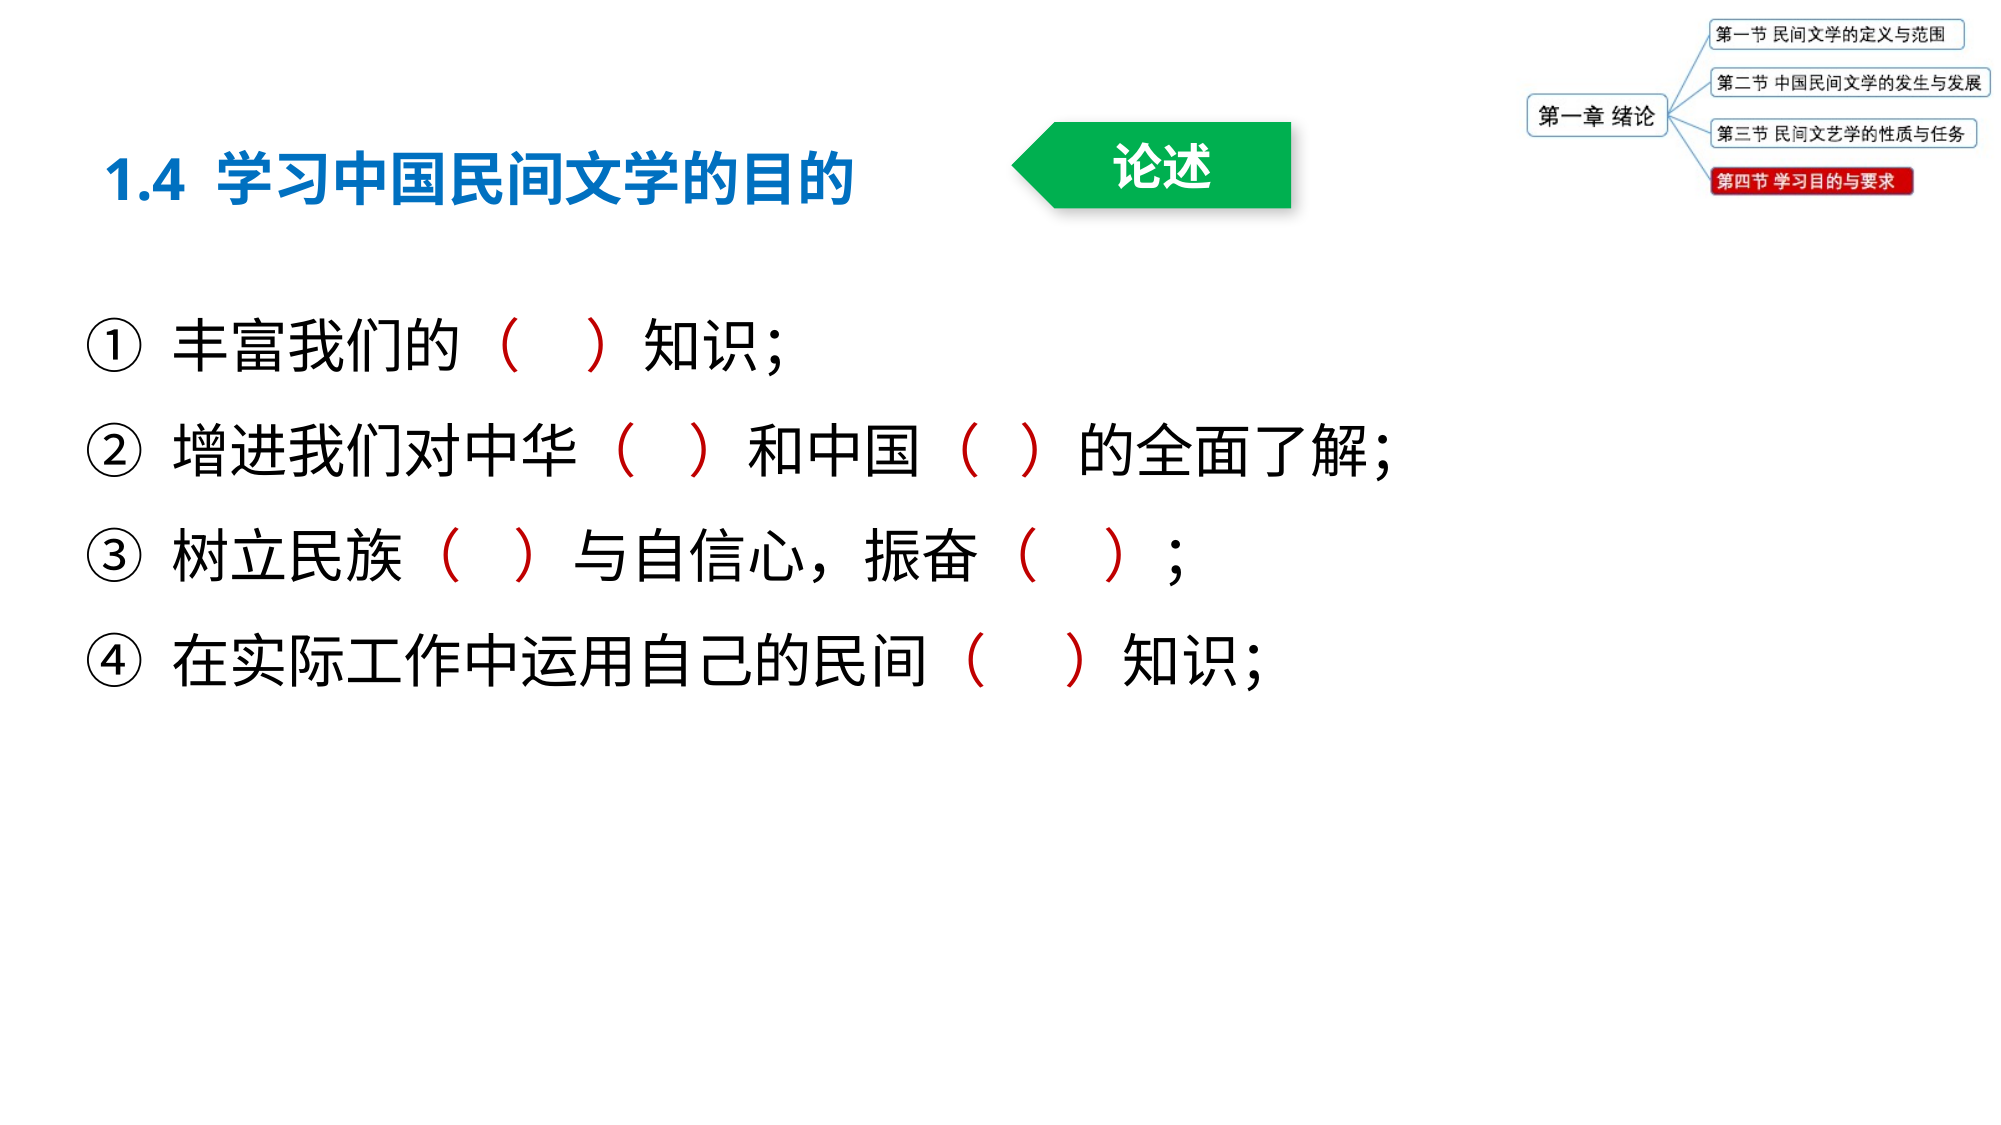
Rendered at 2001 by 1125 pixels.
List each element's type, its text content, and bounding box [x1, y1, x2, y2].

text_box 论述 [1009, 121, 1293, 210]
text_box ① 丰富我们的（ ）知识； ② 增进我们对中华（ ）和中国（ ）的全面了解； ③ 树立民族（ ）与自信心，振奋（ ）； ④ 在实际工作中运用自己的民间（ ）知识； [70, 267, 1429, 702]
picture [1497, 0, 2000, 213]
text_box 1.4 学习中国民间文学的目的 [73, 99, 871, 220]
